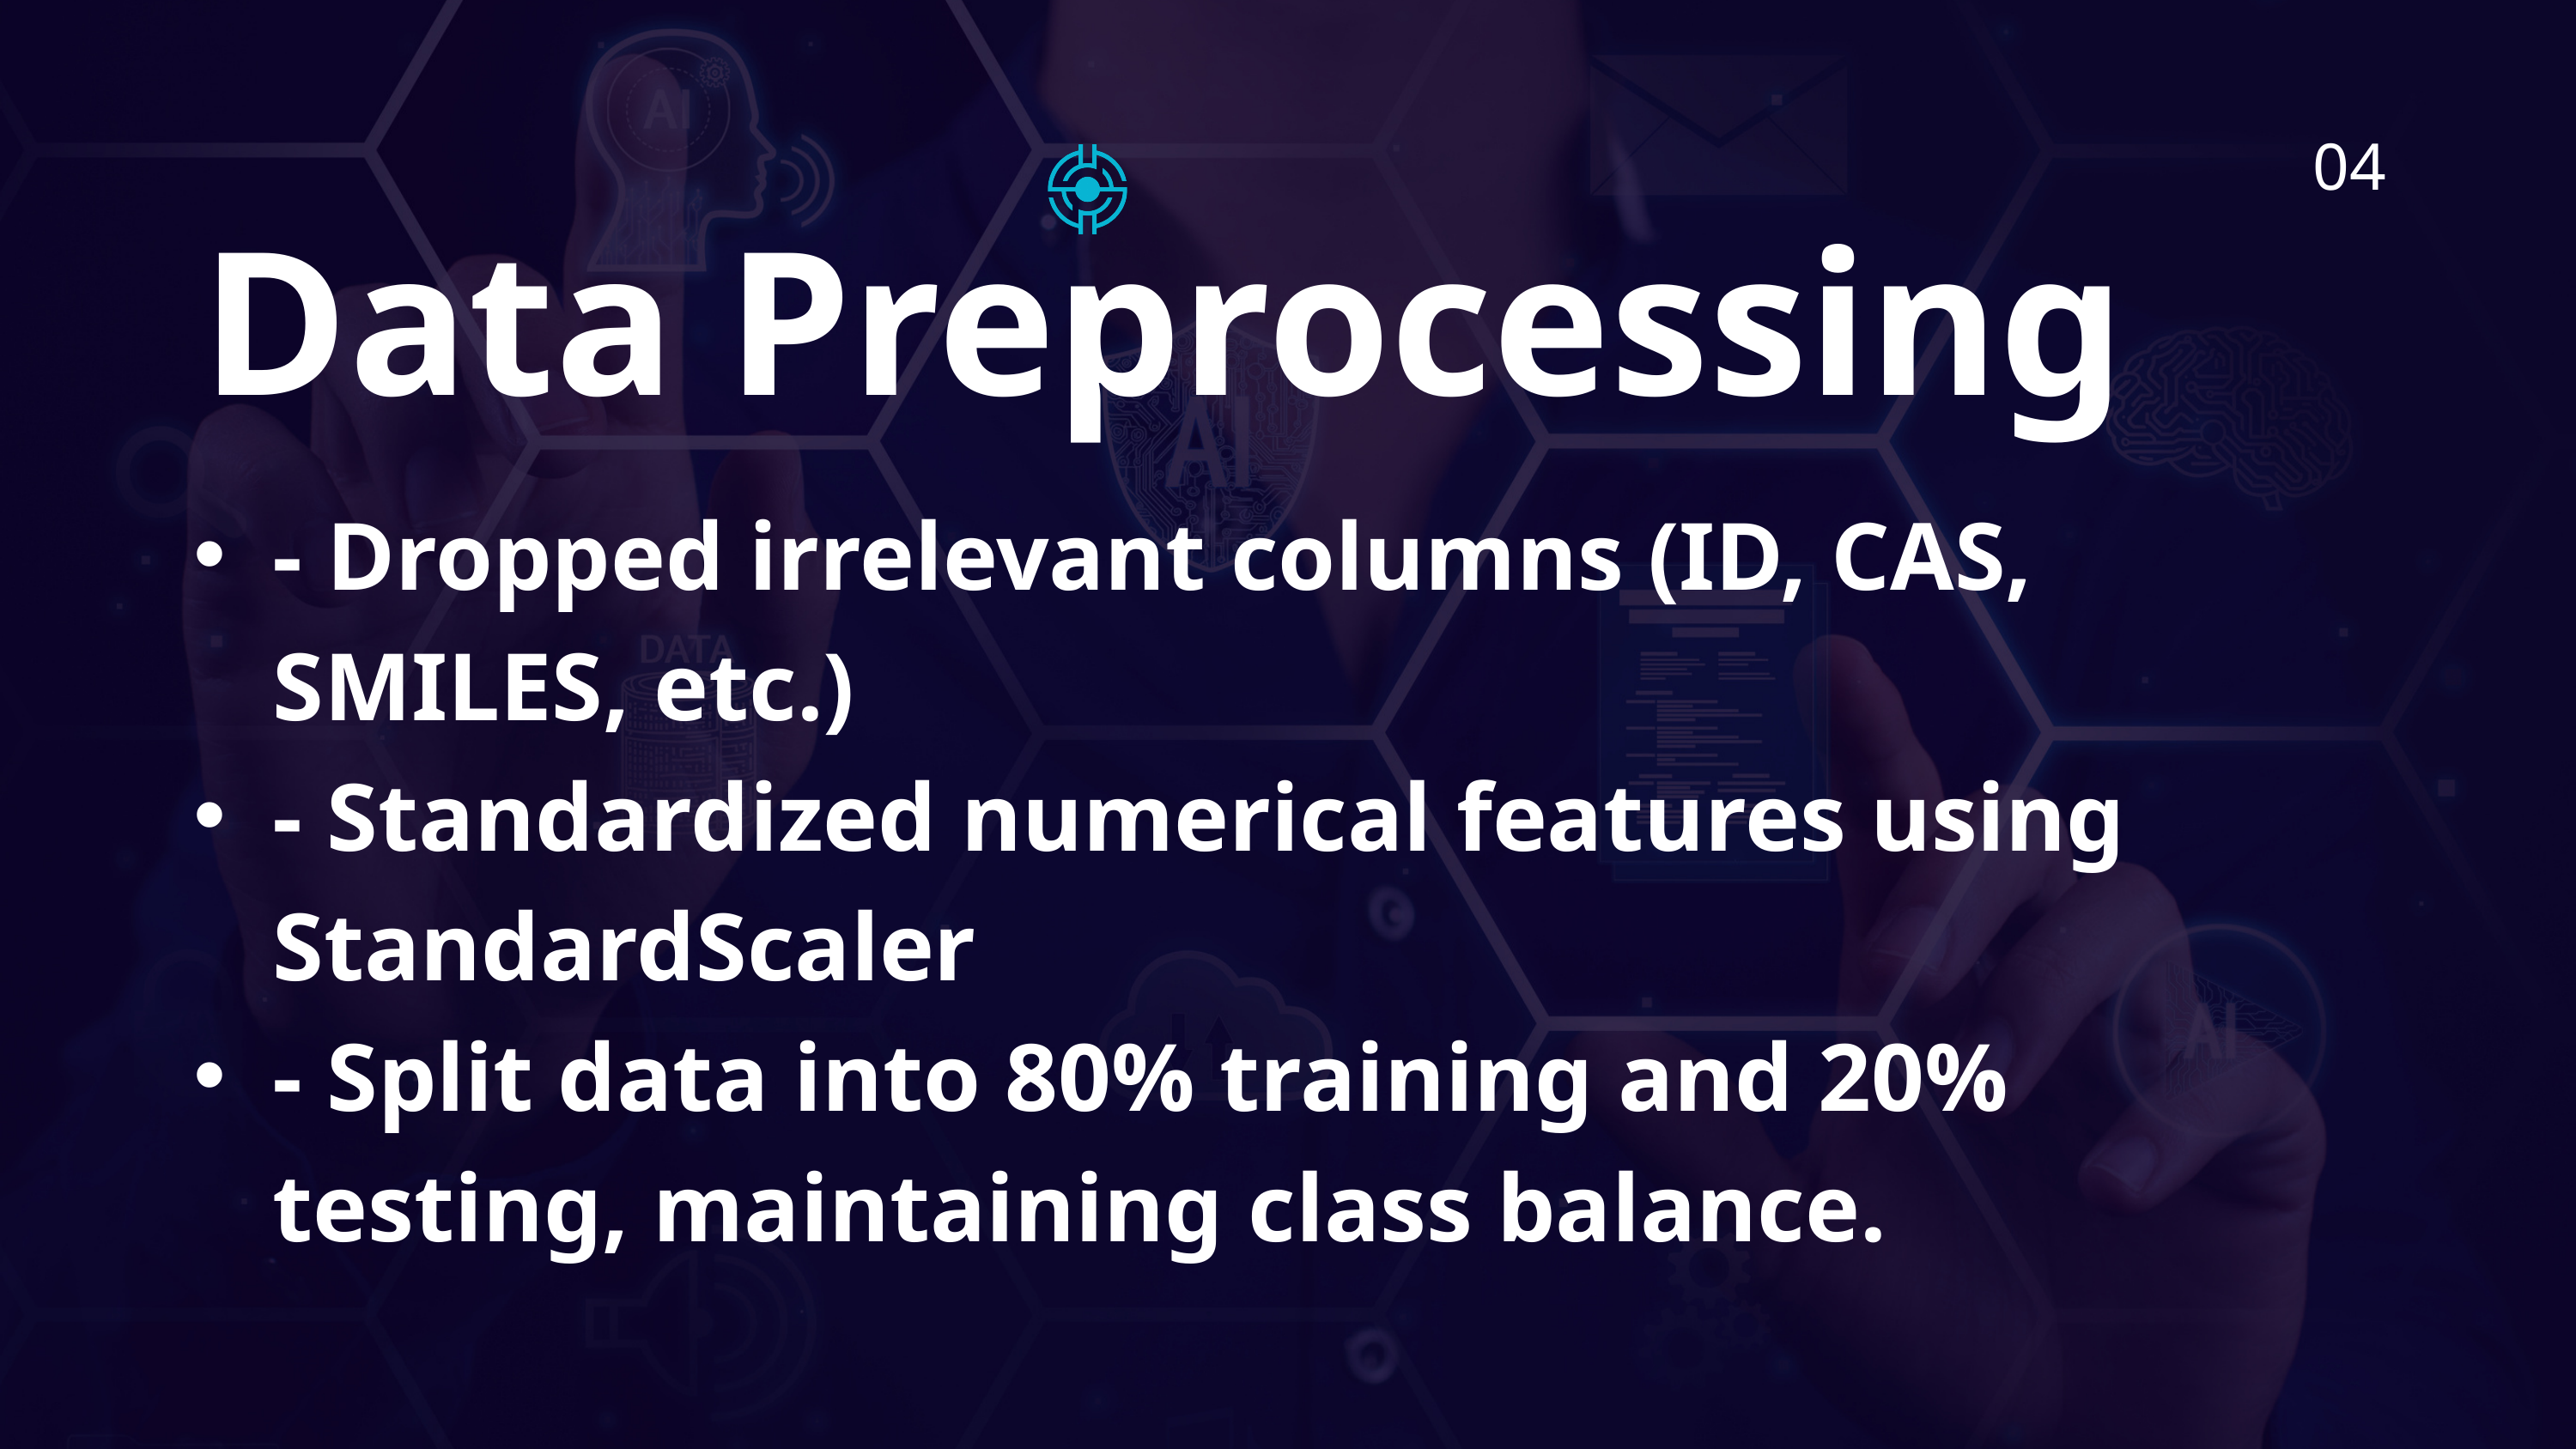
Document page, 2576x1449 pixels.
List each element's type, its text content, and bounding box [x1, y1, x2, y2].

text_box [1048, 144, 1127, 234]
text_box Data Preprocessing [144, 250, 2184, 478]
text_box [0, 0, 2576, 1449]
text_box - Dropped irrelevant columns (ID, CAS, SMILES, etc.) - Standardized numerical features using StandardScaler - Split data into 80% training and 20% testing, maintaining class balance. [114, 478, 2214, 1391]
text_box 04 [2312, 112, 2452, 203]
